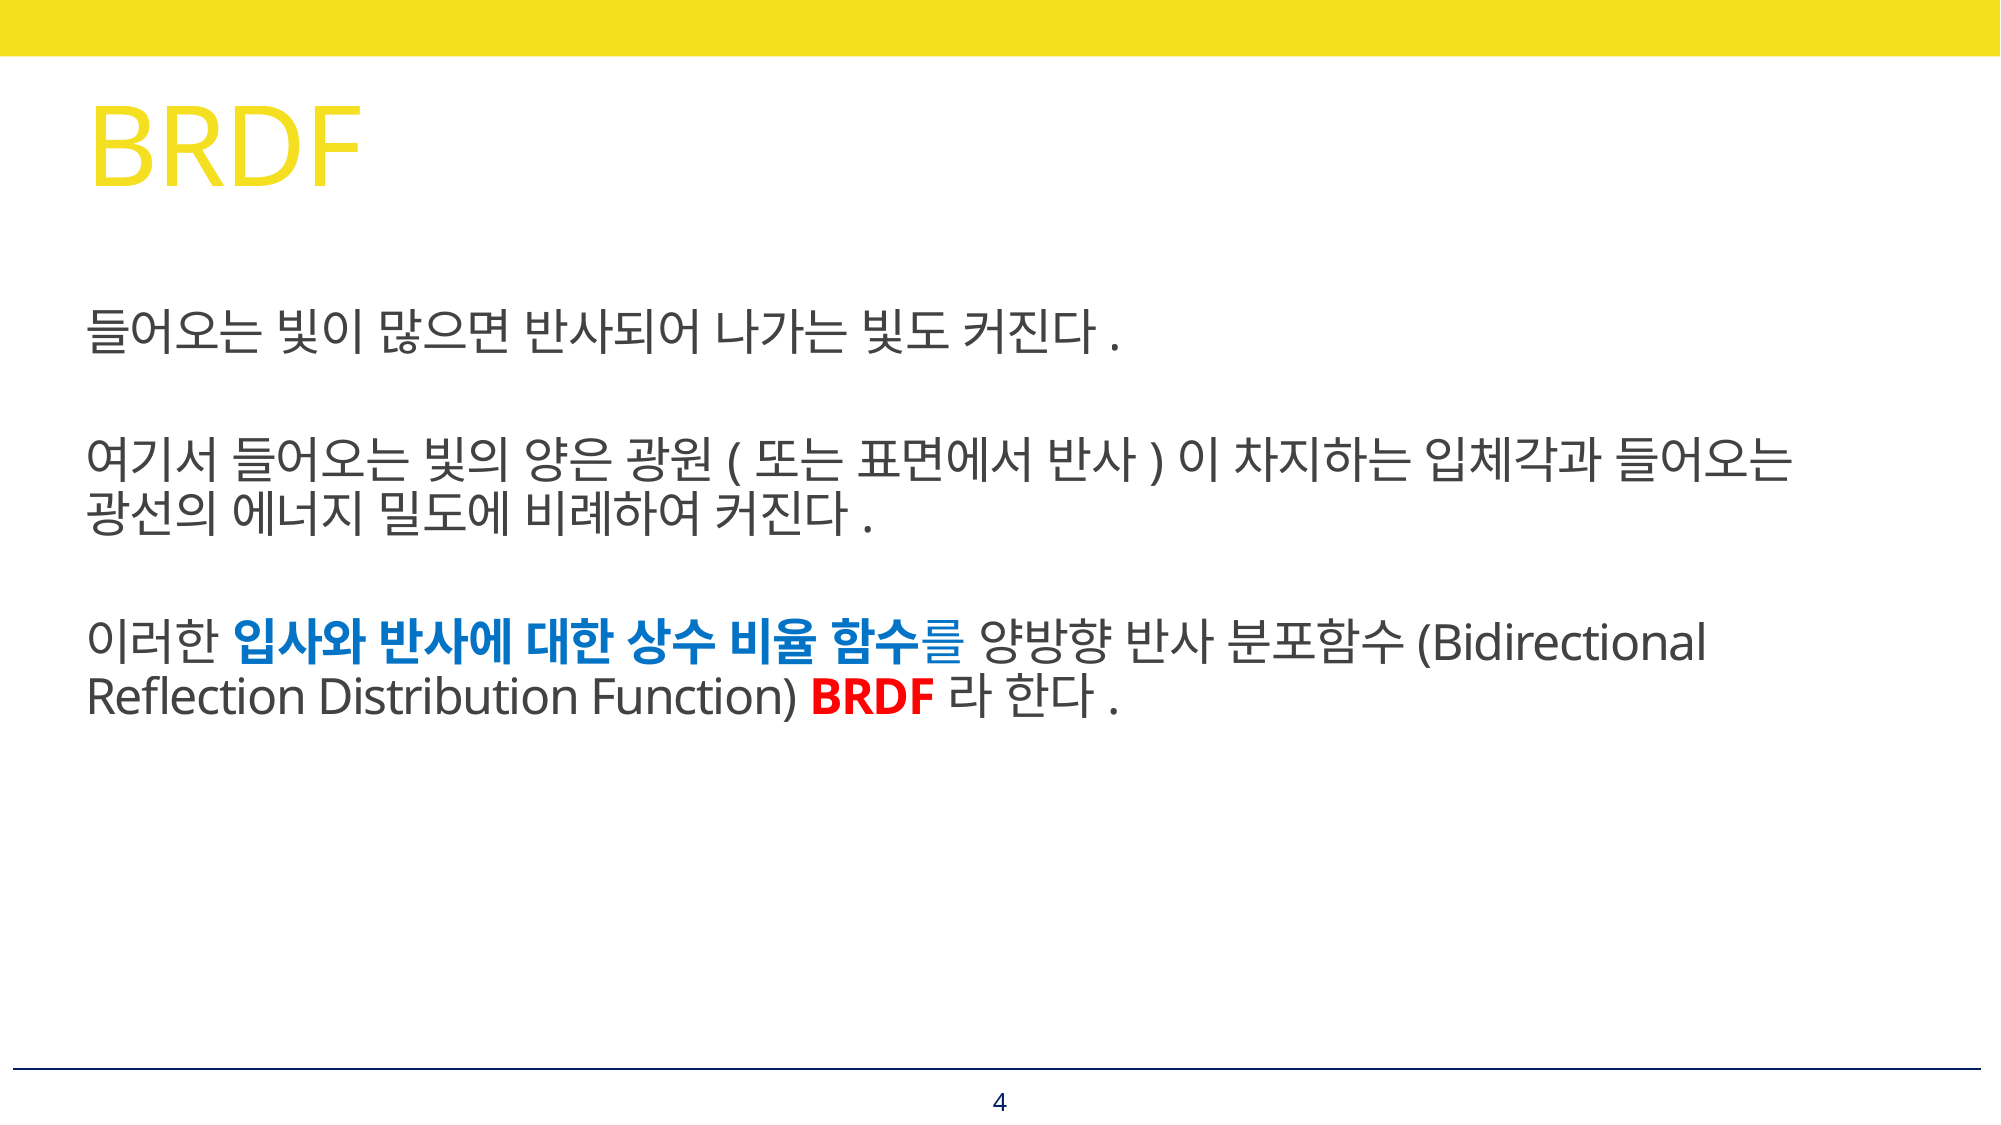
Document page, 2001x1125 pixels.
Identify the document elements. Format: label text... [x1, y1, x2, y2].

slide_number 4 [916, 1078, 1084, 1125]
title BRDF [85, 89, 1915, 212]
